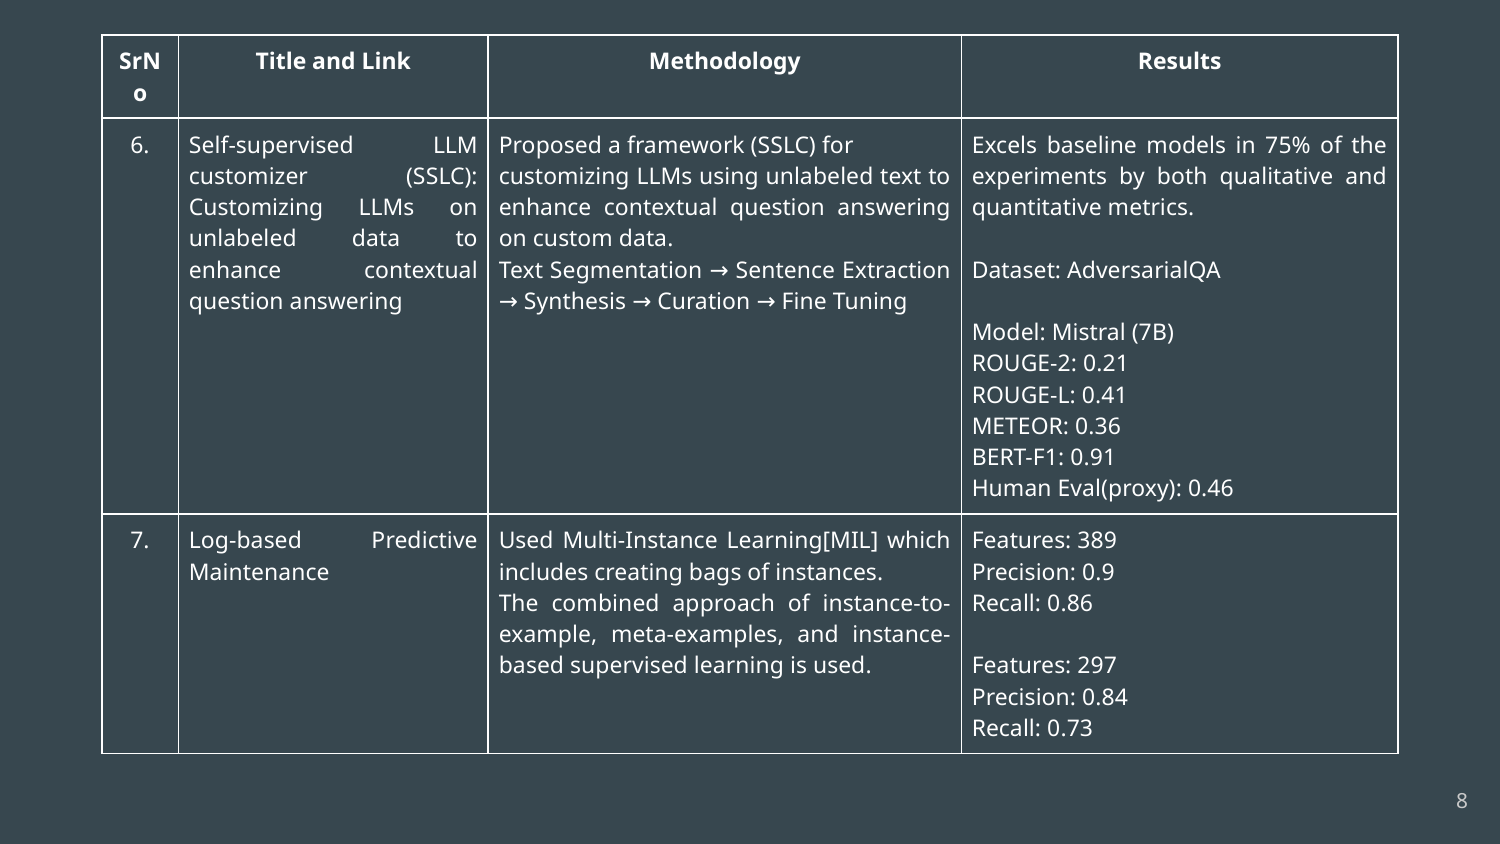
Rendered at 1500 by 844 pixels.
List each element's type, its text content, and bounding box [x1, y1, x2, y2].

table_cell Log-based Predictive Maintenance [179, 515, 487, 753]
table_cell Proposed a framework (SSLC) for customizing LLMs using unlabeled text to enhance contextual question answering on custom data. Text Segmentation → Sentence Extraction → Synthesis → Curation → Fine Tuning [489, 119, 961, 513]
table_header Methodology [489, 36, 961, 117]
table_header Results [962, 36, 1397, 117]
table_cell Excels baseline models in 75% of the experiments by both qualitative and quantitative metrics. Dataset: AdversarialQA Model: Mistral (7B) ROUGE-2: 0.21 ROUGE-L: 0.41 METEOR: 0.36 BERT-F1: 0.91 Human Eval(proxy): 0.46 [962, 119, 1397, 513]
table_cell Features: 389 Precision: 0.9 Recall: 0.86 Features: 297 Precision: 0.84 Recall: 0.73 [962, 515, 1397, 753]
table_cell Used Multi-Instance Learning[MIL] which includes creating bags of instances. The combined approach of instance-to-example, meta-examples, and instance-based supervised learning is used. [489, 515, 961, 753]
table_header SrNo [103, 36, 178, 117]
table_header Title and Link [179, 36, 487, 117]
table_cell 6. [103, 119, 178, 513]
table_cell 7. [103, 515, 178, 753]
slide_number ‹#› [1392, 767, 1483, 833]
table_cell Self-supervised LLM customizer (SSLC): Customizing LLMs on unlabeled data to enhance contextual question answering [179, 119, 487, 513]
